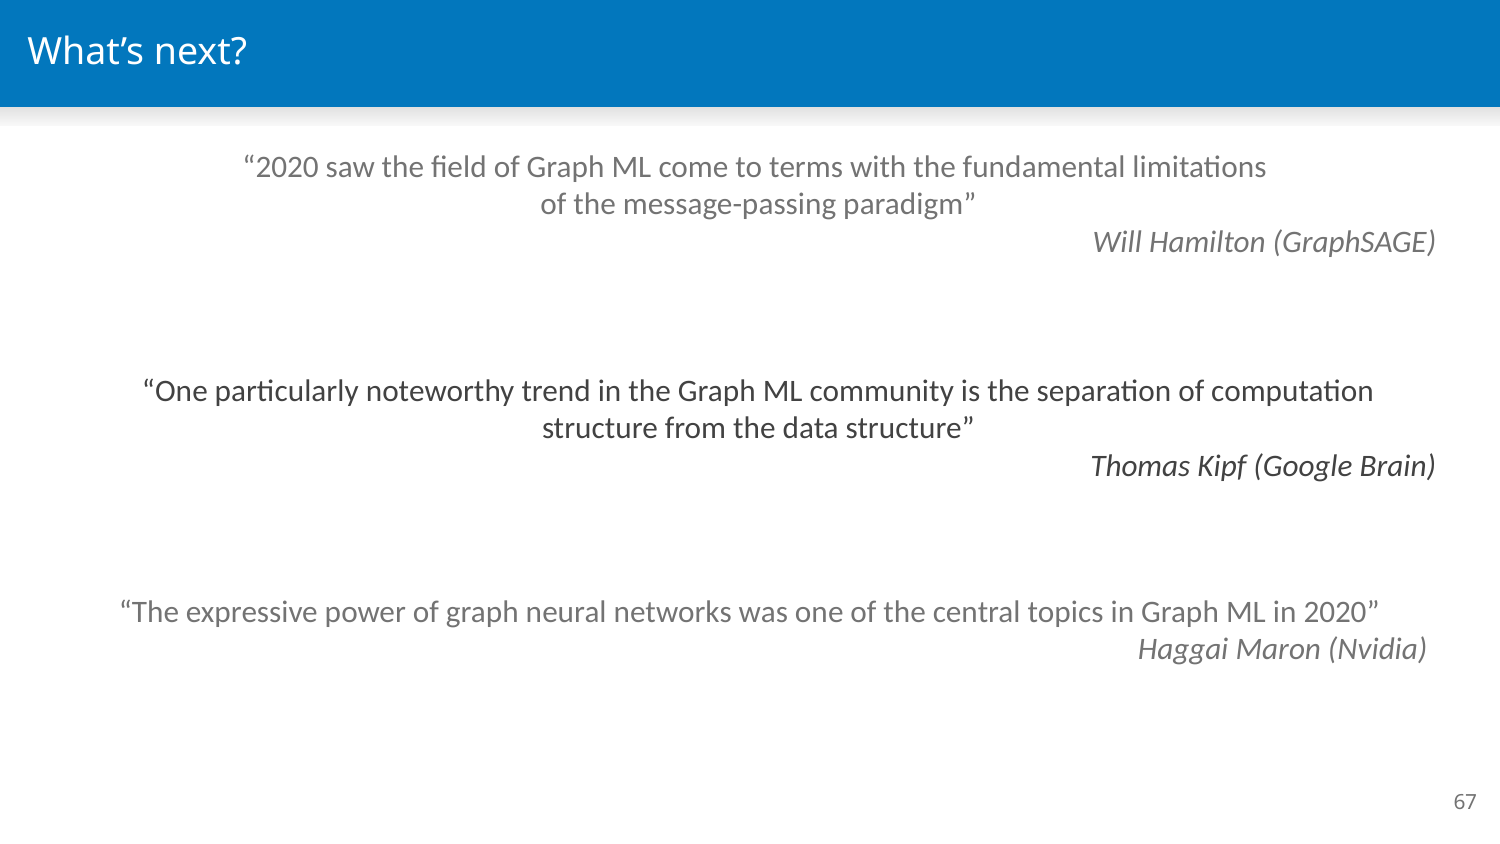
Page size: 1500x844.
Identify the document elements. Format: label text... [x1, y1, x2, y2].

text_box “One particularly noteworthy trend in the Graph ML community is the separation of computation structure from the data structure” Thomas Kipf (Google Brain) [69, 364, 1448, 488]
text_box “2020 saw the field of Graph ML come to terms with the fundamental limitations of the message-passing paradigm” Will Hamilton (GraphSAGE) [69, 140, 1448, 264]
slide_number ‹#› [1398, 770, 1489, 835]
title What’s next? [16, 2, 1464, 102]
text_box “The expressive power of graph neural networks was one of the central topics in Graph ML in 2020” Haggai Maron (Nvidia) [60, 585, 1440, 672]
